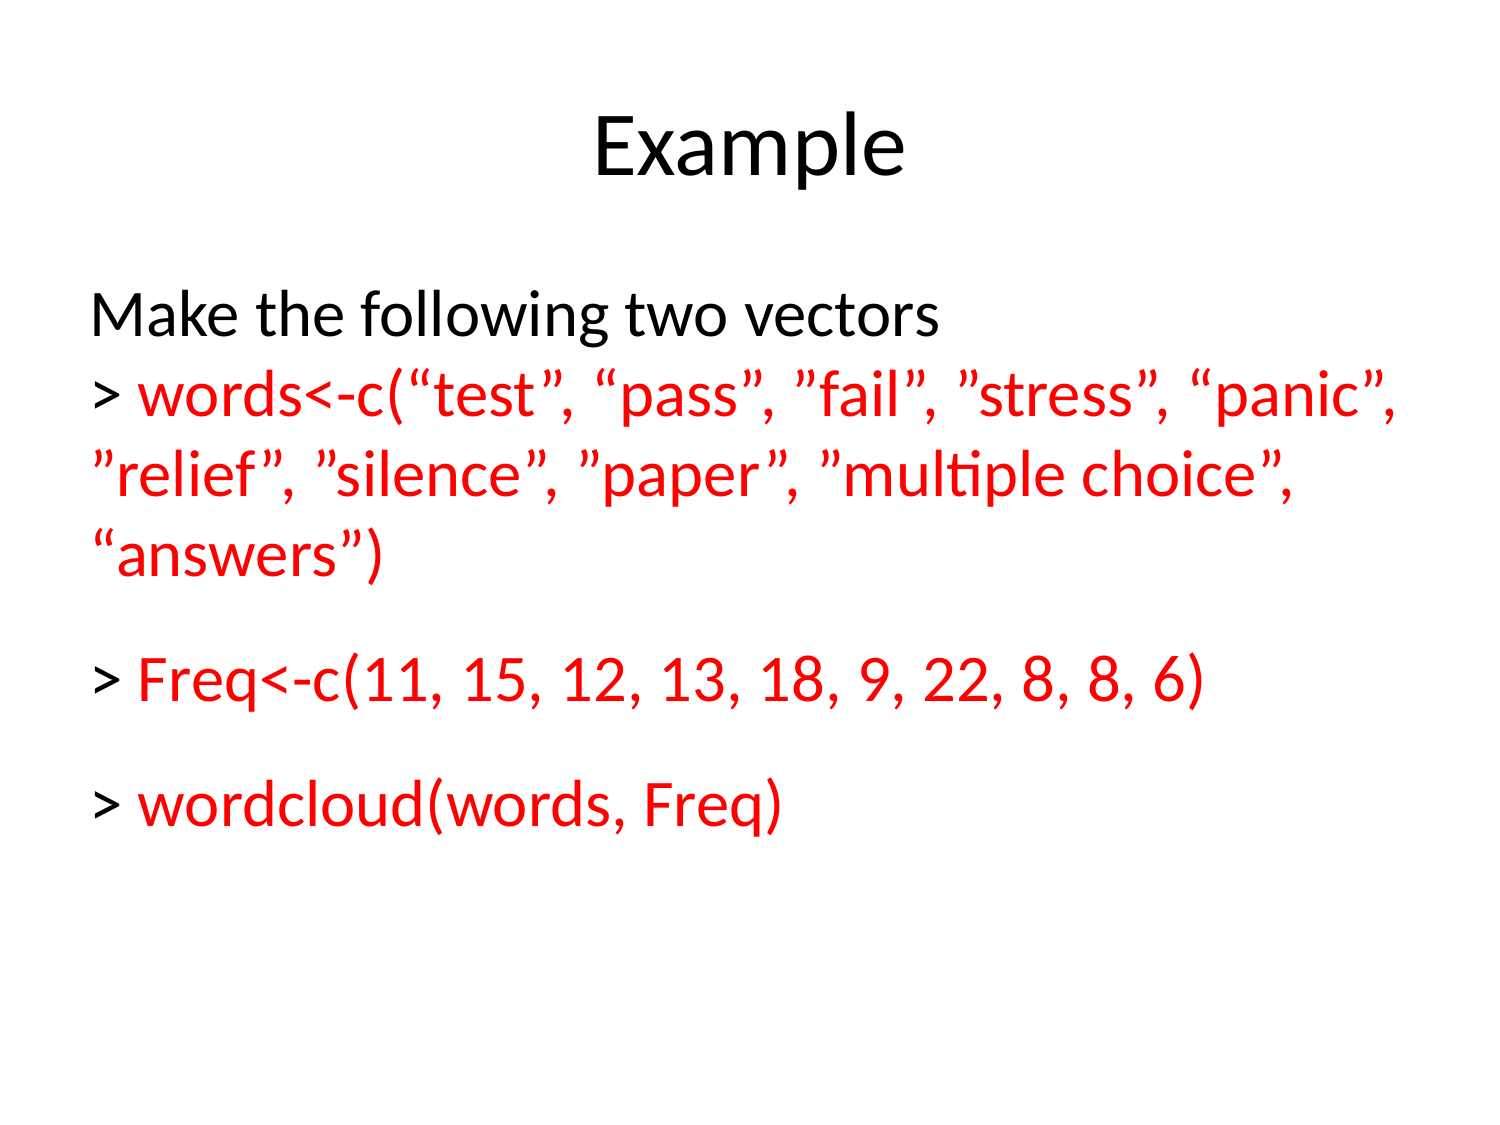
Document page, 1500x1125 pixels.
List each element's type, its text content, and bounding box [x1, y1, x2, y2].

text_box Make the following two vectors > words<-c(“test”, “pass”, ”fail”, ”stress”, “panic”, ”relief”, ”silence”, ”paper”, ”multiple choice”, “answers”) > Freq<-c(11, 15, 12, 13, 18, 9, 22, 8, 8, 6) > wordcloud(words, Freq) [74, 262, 1425, 1005]
text_box Example [74, 45, 1425, 233]
